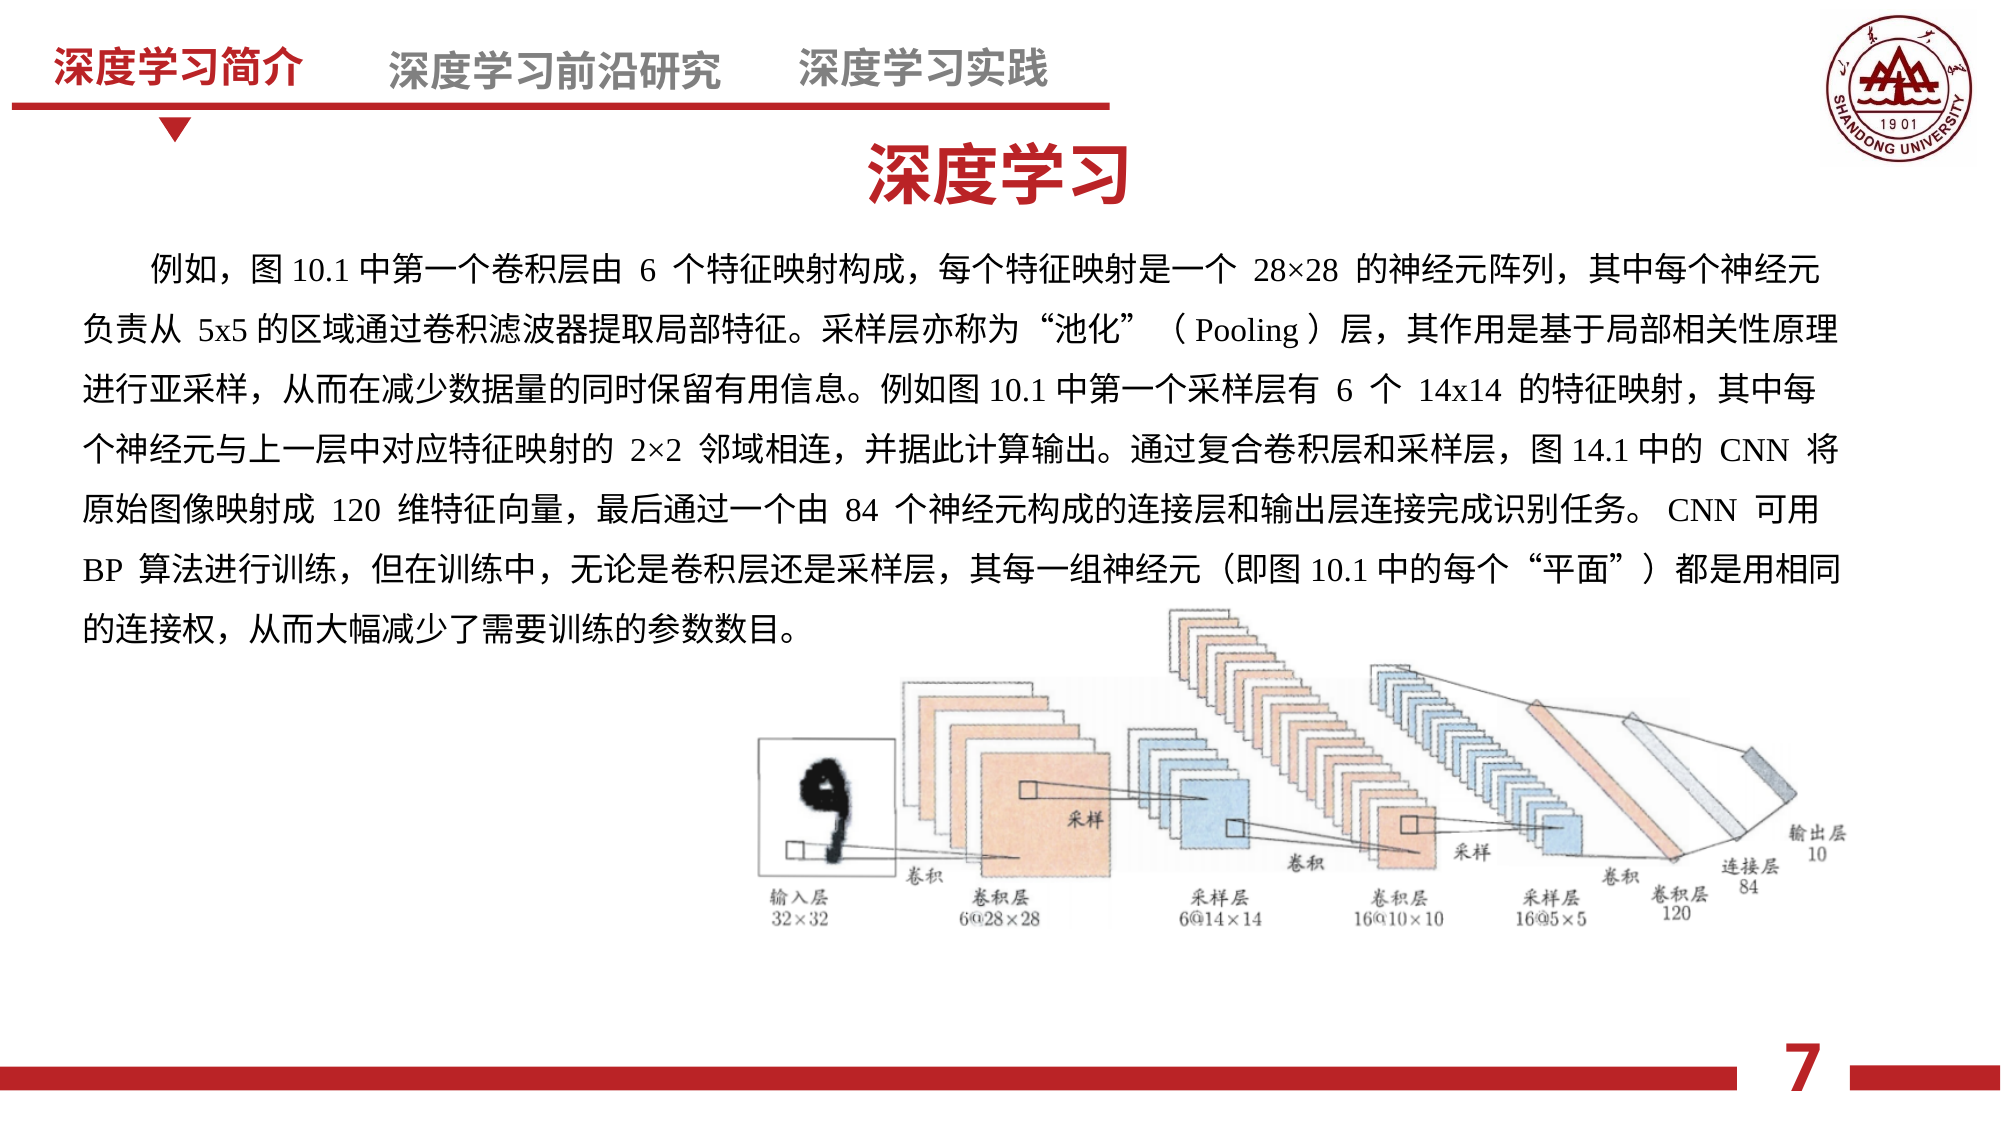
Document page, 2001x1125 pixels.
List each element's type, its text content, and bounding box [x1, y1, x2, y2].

picture [1820, 9, 1977, 167]
text_box 深度学习 [851, 125, 1149, 220]
text_box 例如，图10.1中第一个卷积层由 6 个特征映射构成，每个特征映射是一个 28×28 的神经元阵列，其中每个神经元负责从 5x5的区域通过卷积滤波器提取局部特征。采样层亦称为“池化”（Pooling）层，其作用是基于局部相关性原理进行亚采样，从而在减少数据量的同时保留有用信息。例如图10.1中第一个采样层有 6 个 14x14 的特征映射，其中每个神经元与上一层中对应特征映射的 2×2 邻域相连，并据此计算输出。通过复合卷积层和采样层，图14.1中的 CNN 将原始图像映射成 120 维特征向量，最后通过一个由 84 个神经元构成的连接层和输出层连接完成识别任务。CNN 可用 BP 算法进行训练，但在训练中，无论是卷积层还是采样层，其每一组神经元（即图10.1中的每个“平面”）都是用相同的连接权，从而大幅减少了需要训练的参数数目。 [68, 221, 1858, 655]
picture [752, 602, 1858, 1009]
